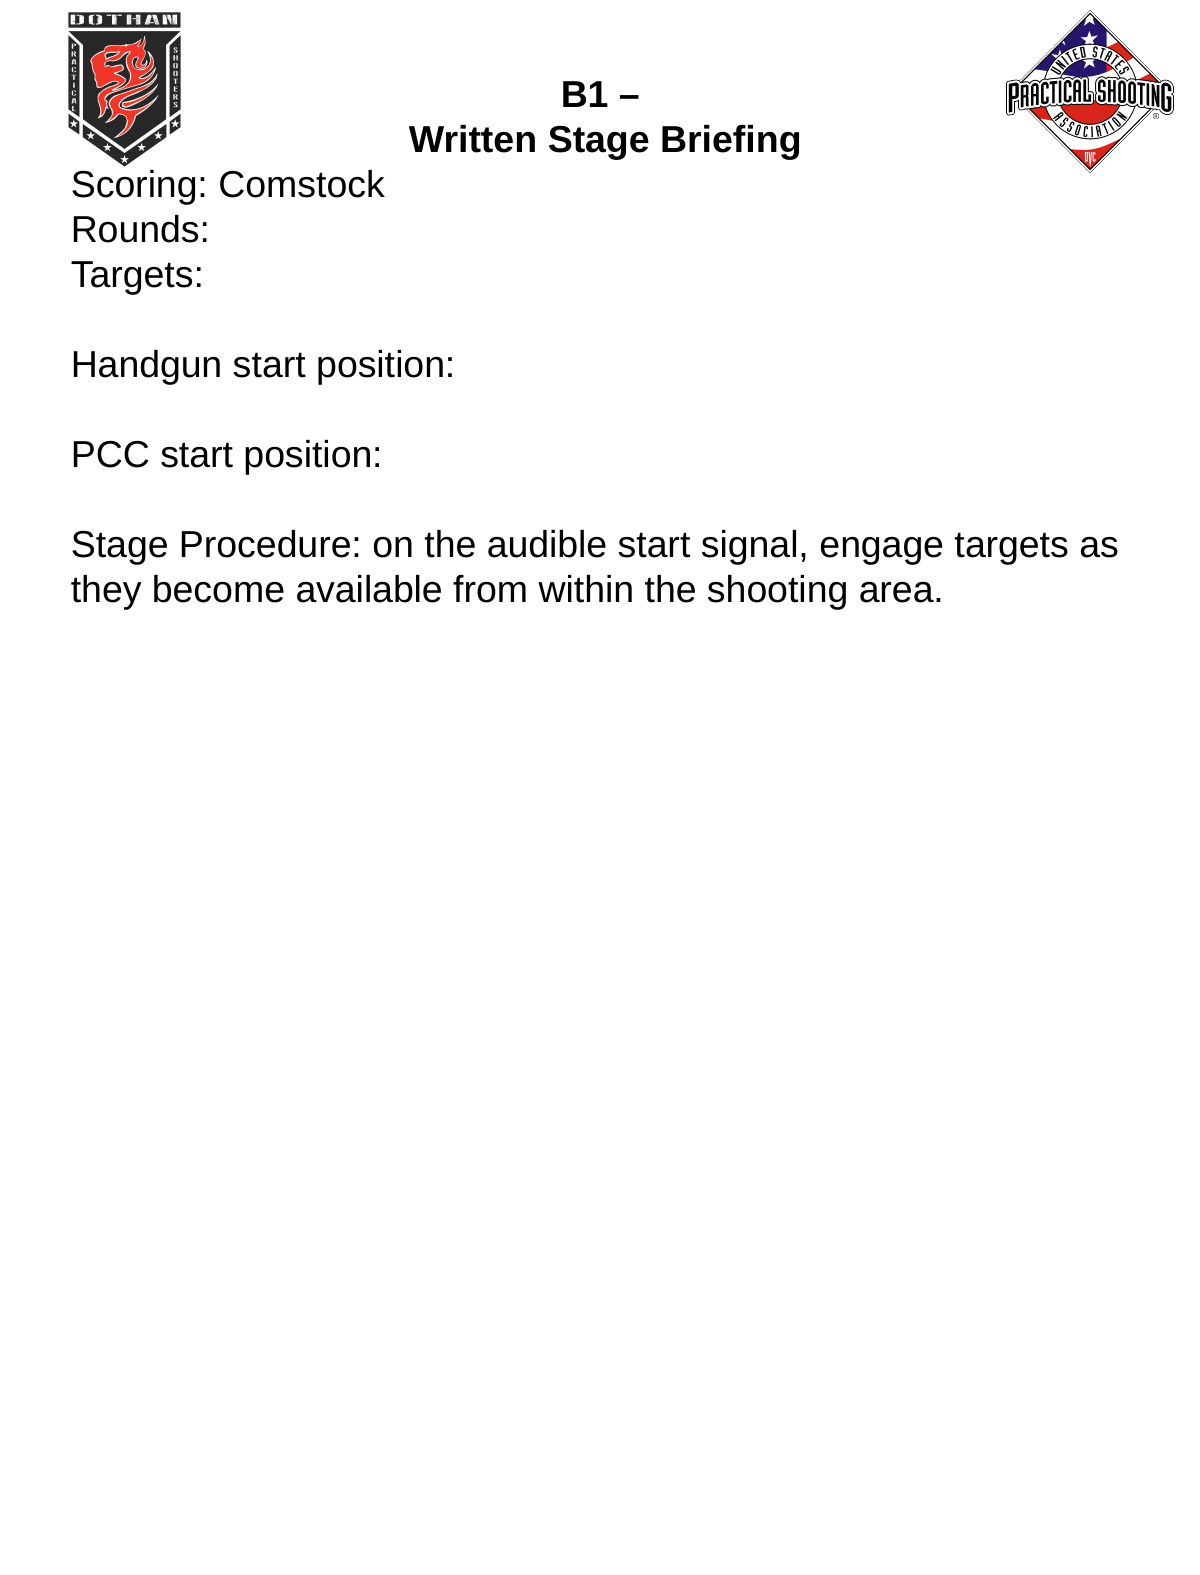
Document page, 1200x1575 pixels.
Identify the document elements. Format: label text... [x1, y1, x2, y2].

picture [1006, 10, 1175, 173]
picture [44, 9, 205, 170]
text_box B1 – Written Stage Briefing Scoring: Comstock Rounds: Targets: Handgun start position: PCC start position: Stage Procedure: on the audible start signal, engage targets as they become available from within the shooting area. [56, 63, 1156, 618]
